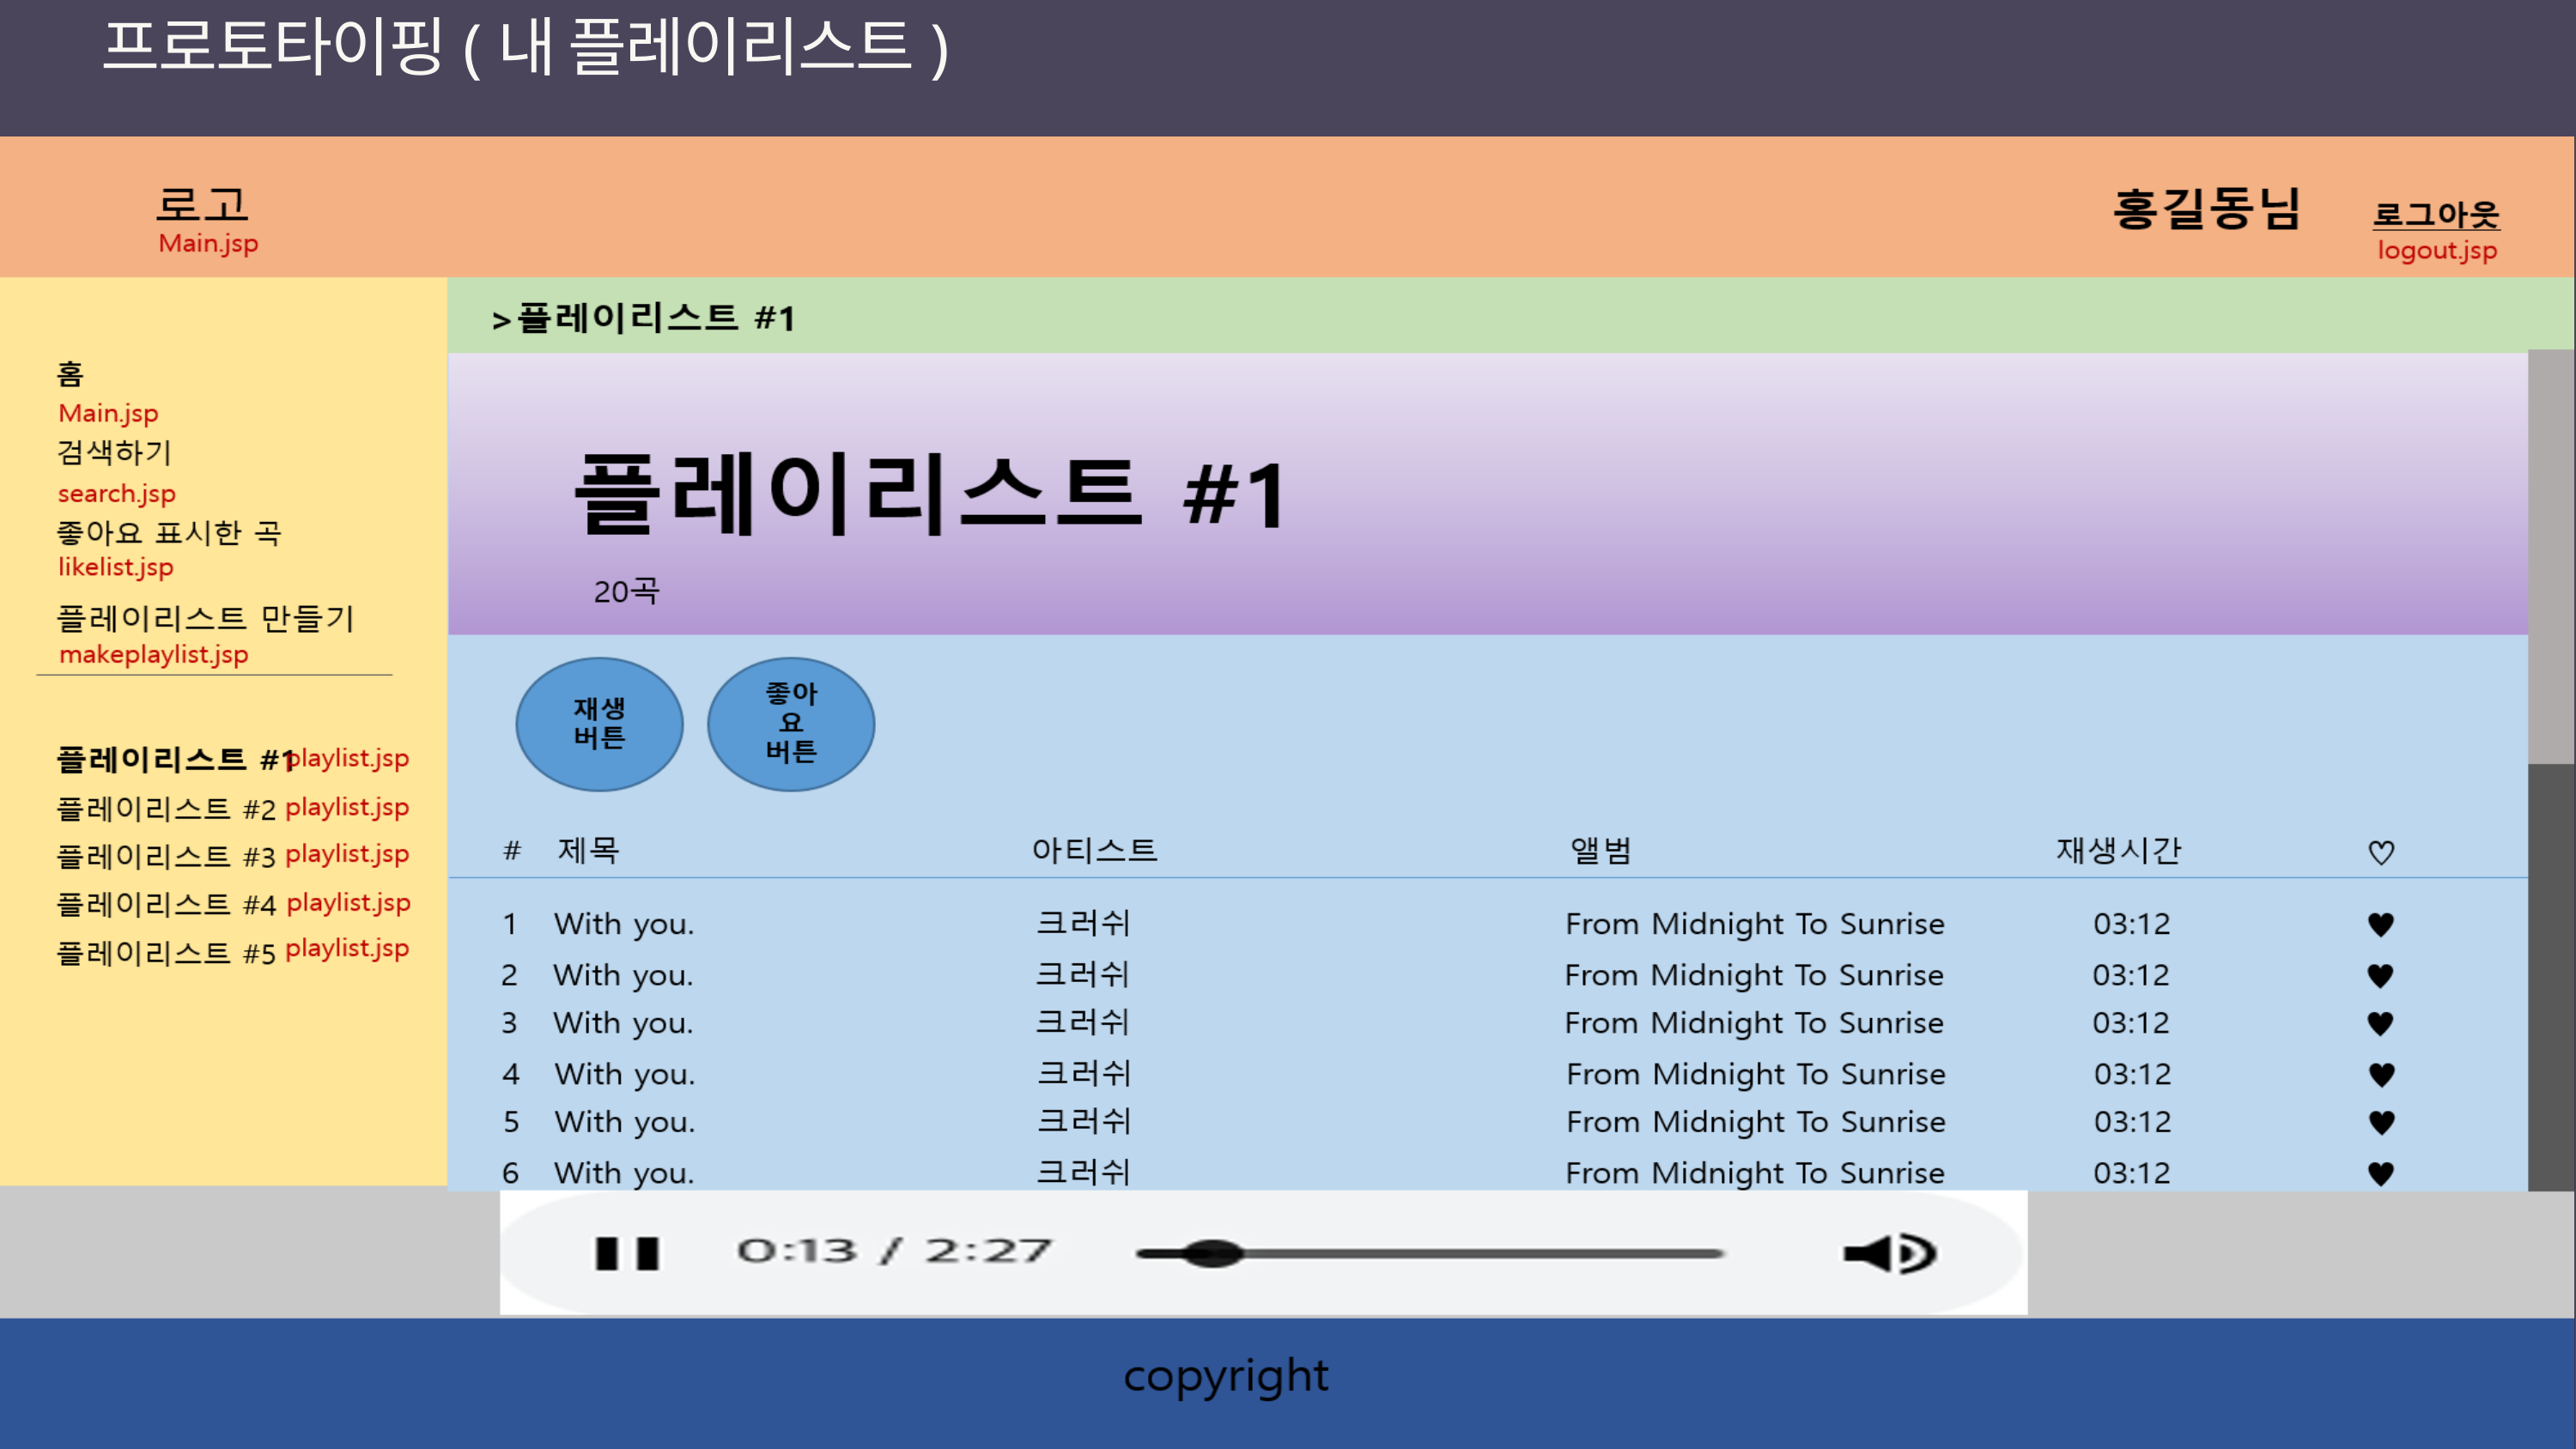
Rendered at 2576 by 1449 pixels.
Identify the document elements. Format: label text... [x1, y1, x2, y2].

picture [0, 136, 2576, 1449]
text_box 프로토타이핑(내 플레이리스트) [88, 0, 1369, 134]
